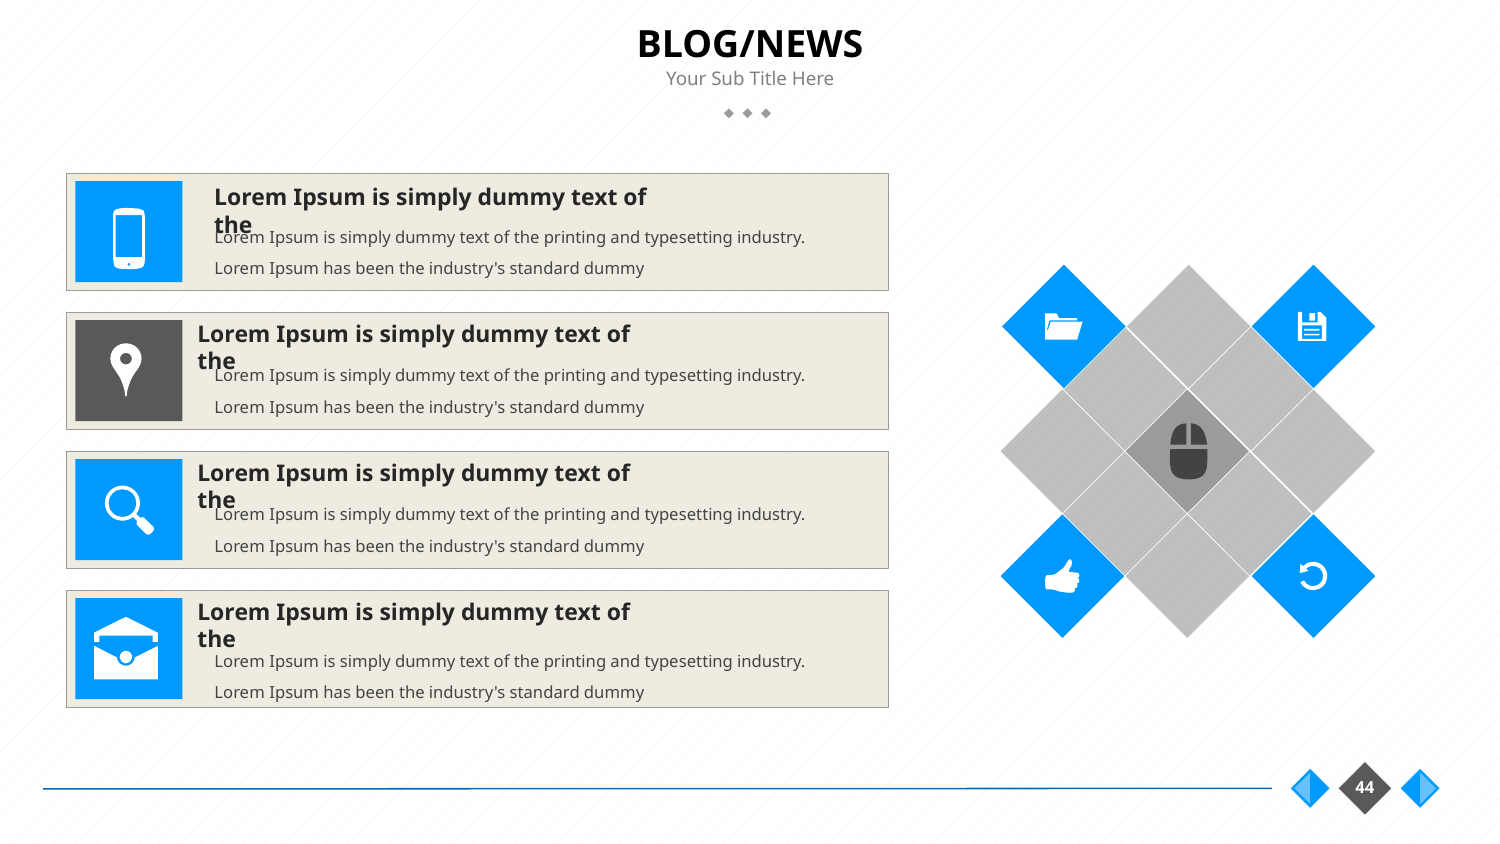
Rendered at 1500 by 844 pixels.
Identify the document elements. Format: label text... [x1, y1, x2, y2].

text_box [75, 597, 183, 700]
title BLOG/NEWS [112, 0, 1388, 85]
text_box Lorem Ipsum is simply dummy text of the printing and typesetting industry. Lorem Ipsum has been the industry's standard dummy [199, 346, 824, 424]
text_box [64, 310, 890, 431]
text_box Lorem Ipsum is simply dummy text of the printing and typesetting industry. Lorem Ipsum has been the industry's standard dummy [199, 485, 824, 563]
text_box Lorem Ipsum is simply dummy text of the [182, 312, 654, 382]
text_box Lorem Ipsum is simply dummy text of the printing and typesetting industry. Lorem Ipsum has been the industry's standard dummy [199, 632, 824, 710]
text_box Lorem Ipsum is simply dummy text of the printing and typesetting industry. Lorem Ipsum has been the industry's standard dummy [199, 207, 824, 286]
text_box [64, 588, 890, 709]
text_box [64, 171, 890, 292]
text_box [75, 458, 183, 561]
text_box Lorem Ipsum is simply dummy text of the [199, 175, 670, 245]
text_box Lorem Ipsum is simply dummy text of the [182, 590, 654, 660]
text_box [75, 319, 183, 422]
text_box [64, 449, 890, 570]
text_box Lorem Ipsum is simply dummy text of the [182, 451, 654, 521]
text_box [1018, 282, 1358, 621]
slide_number 44 [1333, 769, 1397, 808]
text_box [75, 180, 183, 283]
